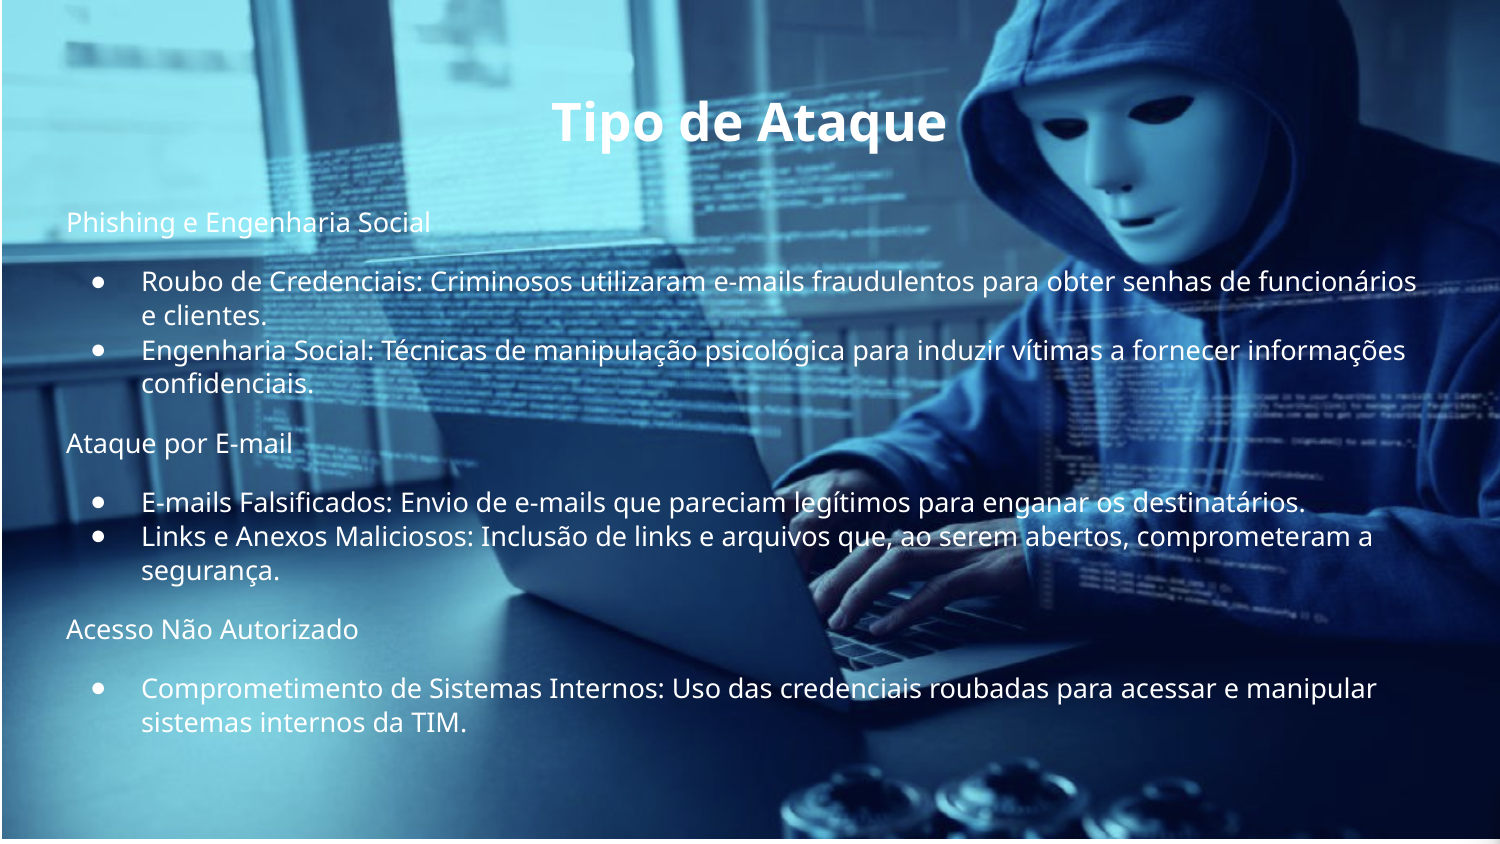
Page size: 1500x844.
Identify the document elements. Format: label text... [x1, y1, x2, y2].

title Tipo de Ataque [51, 72, 1449, 167]
picture [0, 0, 1500, 844]
list Phishing e Engenharia Social Roubo de Credenciais: Criminosos utilizaram e-mails fraudulentos para obter senhas de funcionários e clientes. Engenharia Social: Técnicas de manipulação psicológica para induzir vítimas a fornecer informações confidenciais. Ataque por E-mail E-mails Falsificados: Envio de e-mails que pareciam legítimos para enganar os destinatários. Links e Anexos Maliciosos: Inclusão de links e arquivos que, ao serem abertos, comprometeram a segurança. Acesso Não Autorizado Comprometimento de Sistemas Internos: Uso das credenciais roubadas para acessar e manipular sistemas internos da TIM. [51, 189, 1449, 789]
